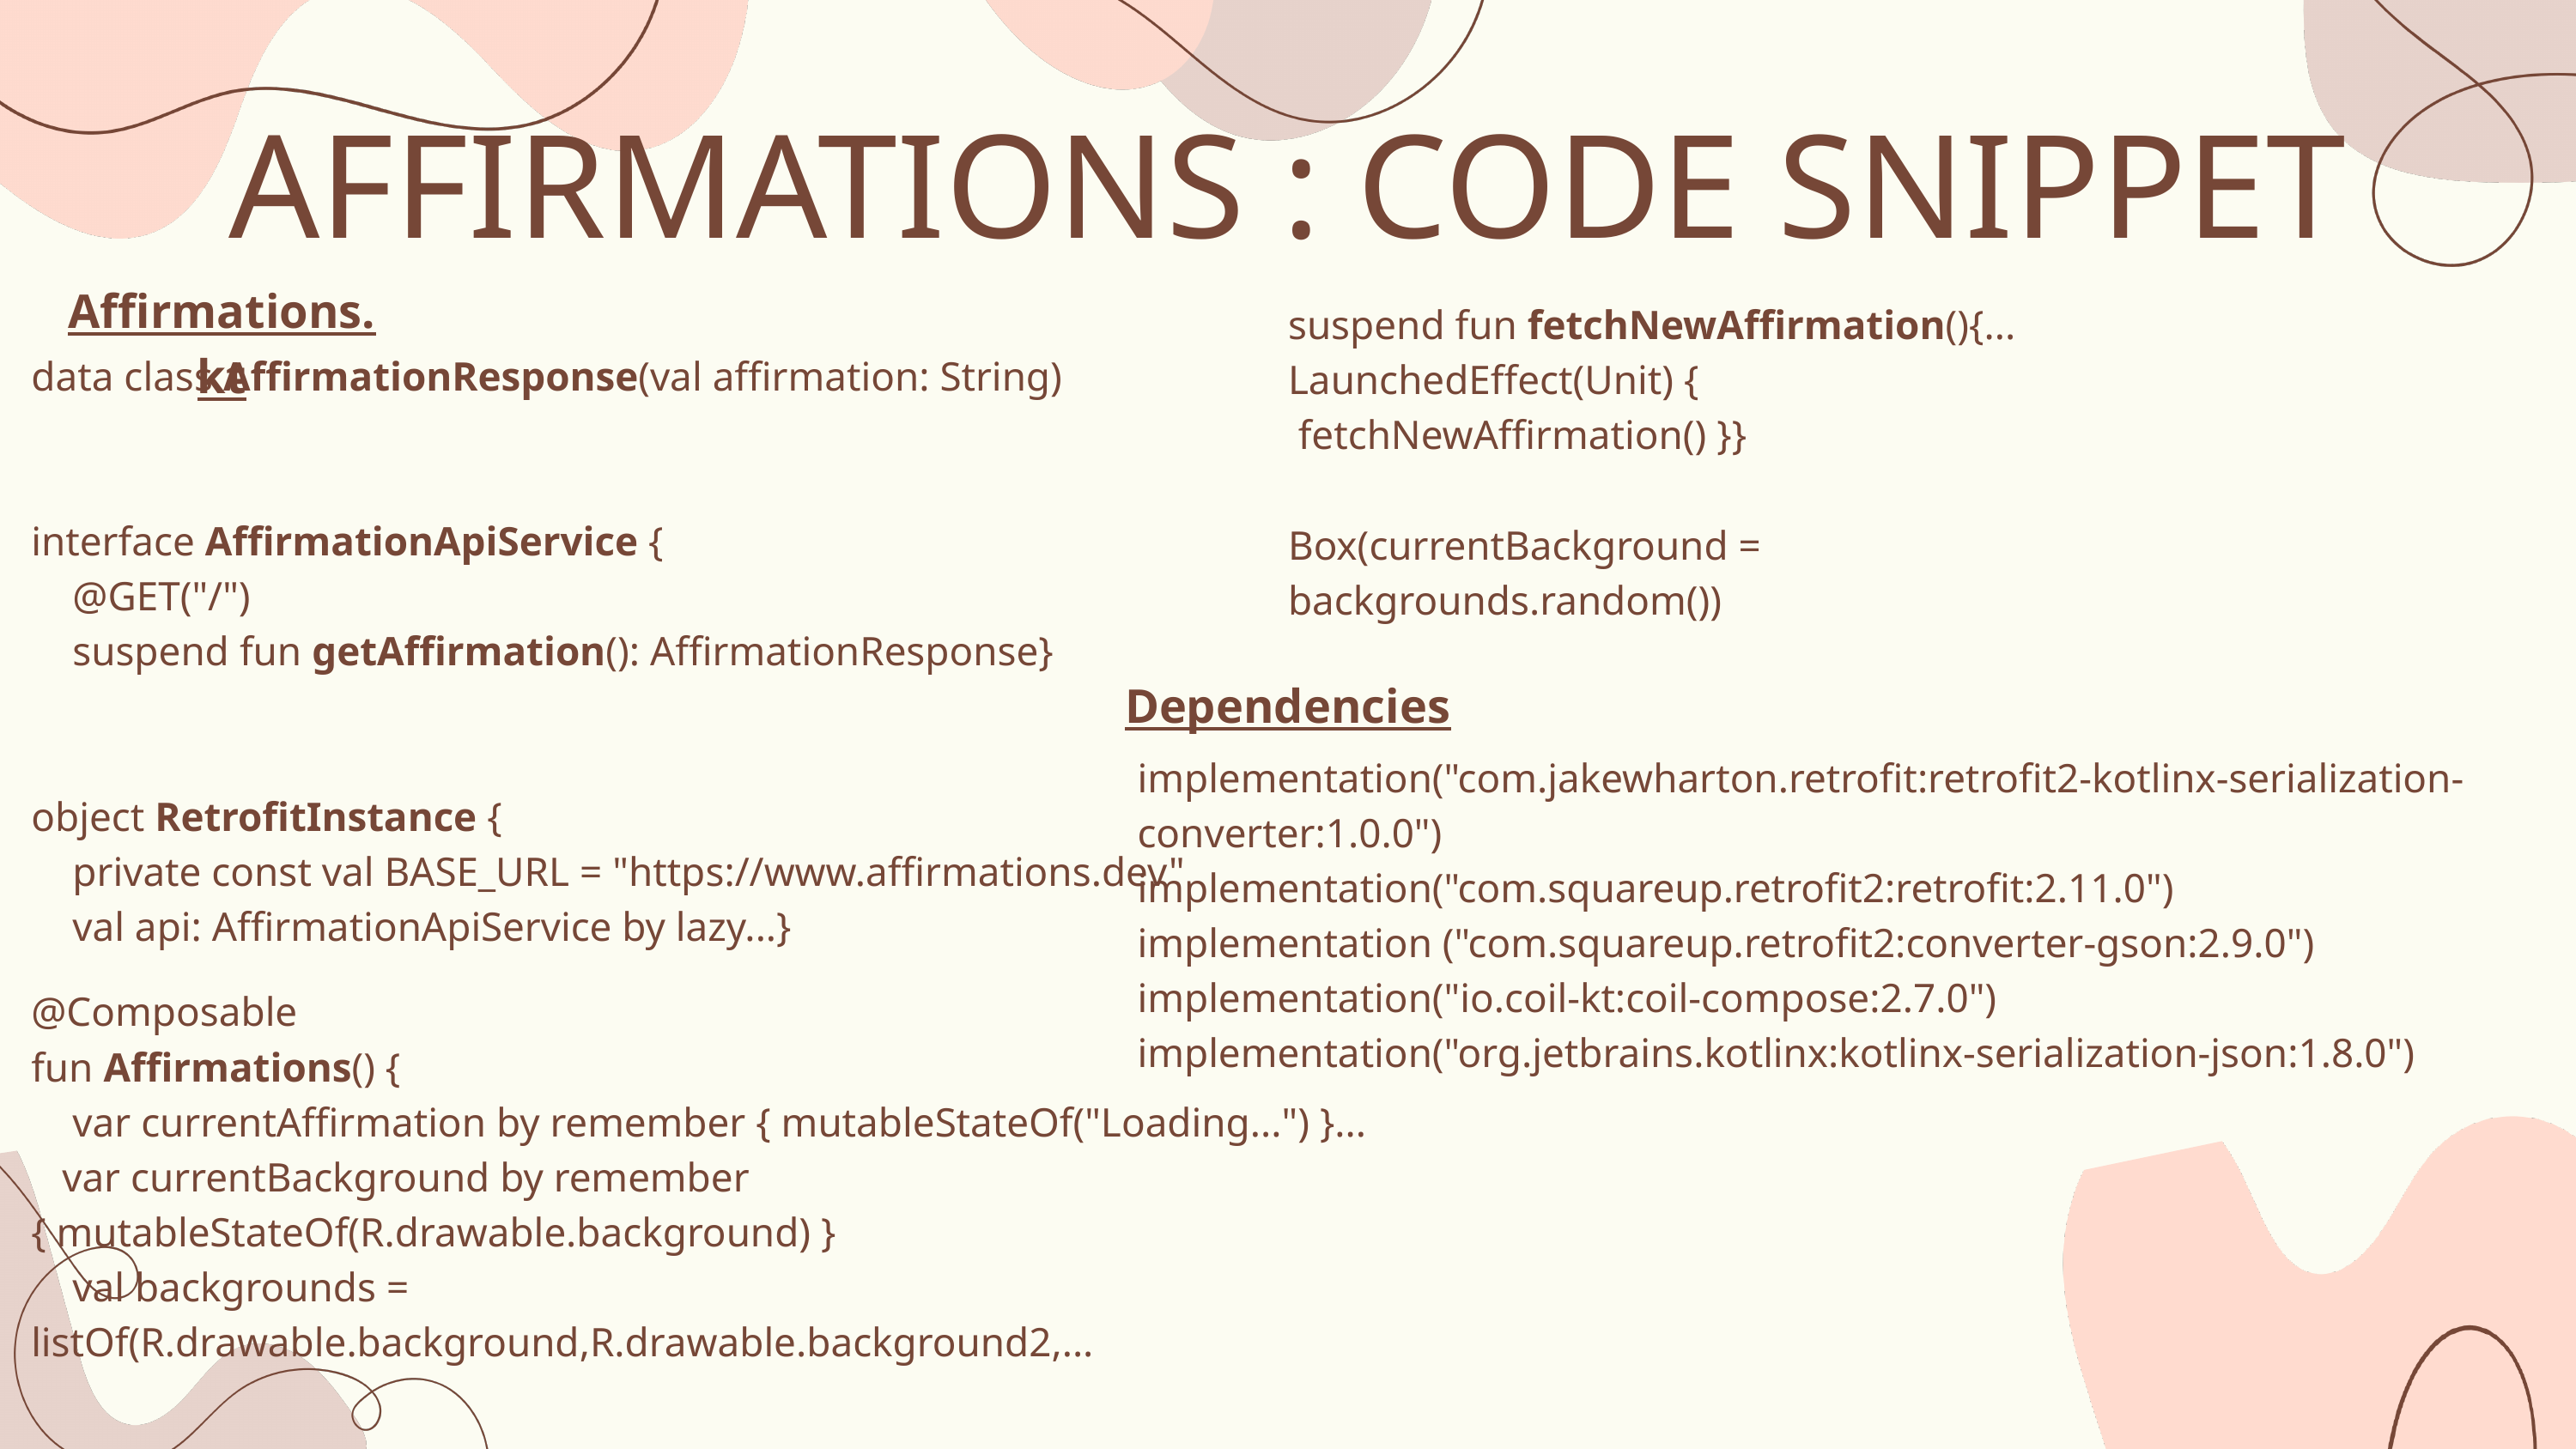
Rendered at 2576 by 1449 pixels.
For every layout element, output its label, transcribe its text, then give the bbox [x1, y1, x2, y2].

text_box [2269, 0, 2576, 273]
text_box [865, 0, 1492, 131]
text_box @Composable fun Affirmations() { var currentAffirmation by remember { mutableStateOf("Loading...") }... var currentBackground by remember { mutableStateOf(R.drawable.background) } val backgrounds = listOf(R.drawable.background,R.drawable.background2,... [31, 979, 1412, 1420]
text_box Dependencies [1120, 667, 1456, 733]
text_box [0, 0, 762, 249]
text_box suspend fun fetchNewAffirmation(){... LaunchedEffect(Unit) { fetchNewAffirmation() }} Box(currentBackground = backgrounds.random()) [1287, 292, 2096, 678]
text_box implementation("com.jakewharton.retrofit:retrofit2-kotlinx-serialization-converter:1.0.0") implementation("com.squareup.retrofit2:retrofit:2.11.0") implementation ("com.squareup.retrofit2:converter-gson:2.9.0") implementation("io.coil-kt:coil-compose:2.7.0") implementation("org.jetbrains.kotlinx:kotlinx-serialization-json:1.8.0") [1137, 744, 2576, 1076]
text_box data class AffirmationResponse(val affirmation: String) interface AffirmationApiService { @GET("/") suspend fun getAffirmation(): AffirmationResponse} object RetrofitInstance { private const val BASE_URL = "https://www.affirmations.dev" val api: AffirmationApiService by lazy...} [31, 343, 1367, 979]
text_box Affirmations.kt [57, 272, 386, 343]
text_box [0, 1149, 491, 1449]
text_box AFFIRMATIONS : CODE SNIPPET [210, 131, 2366, 402]
text_box [1785, 1076, 2576, 1449]
